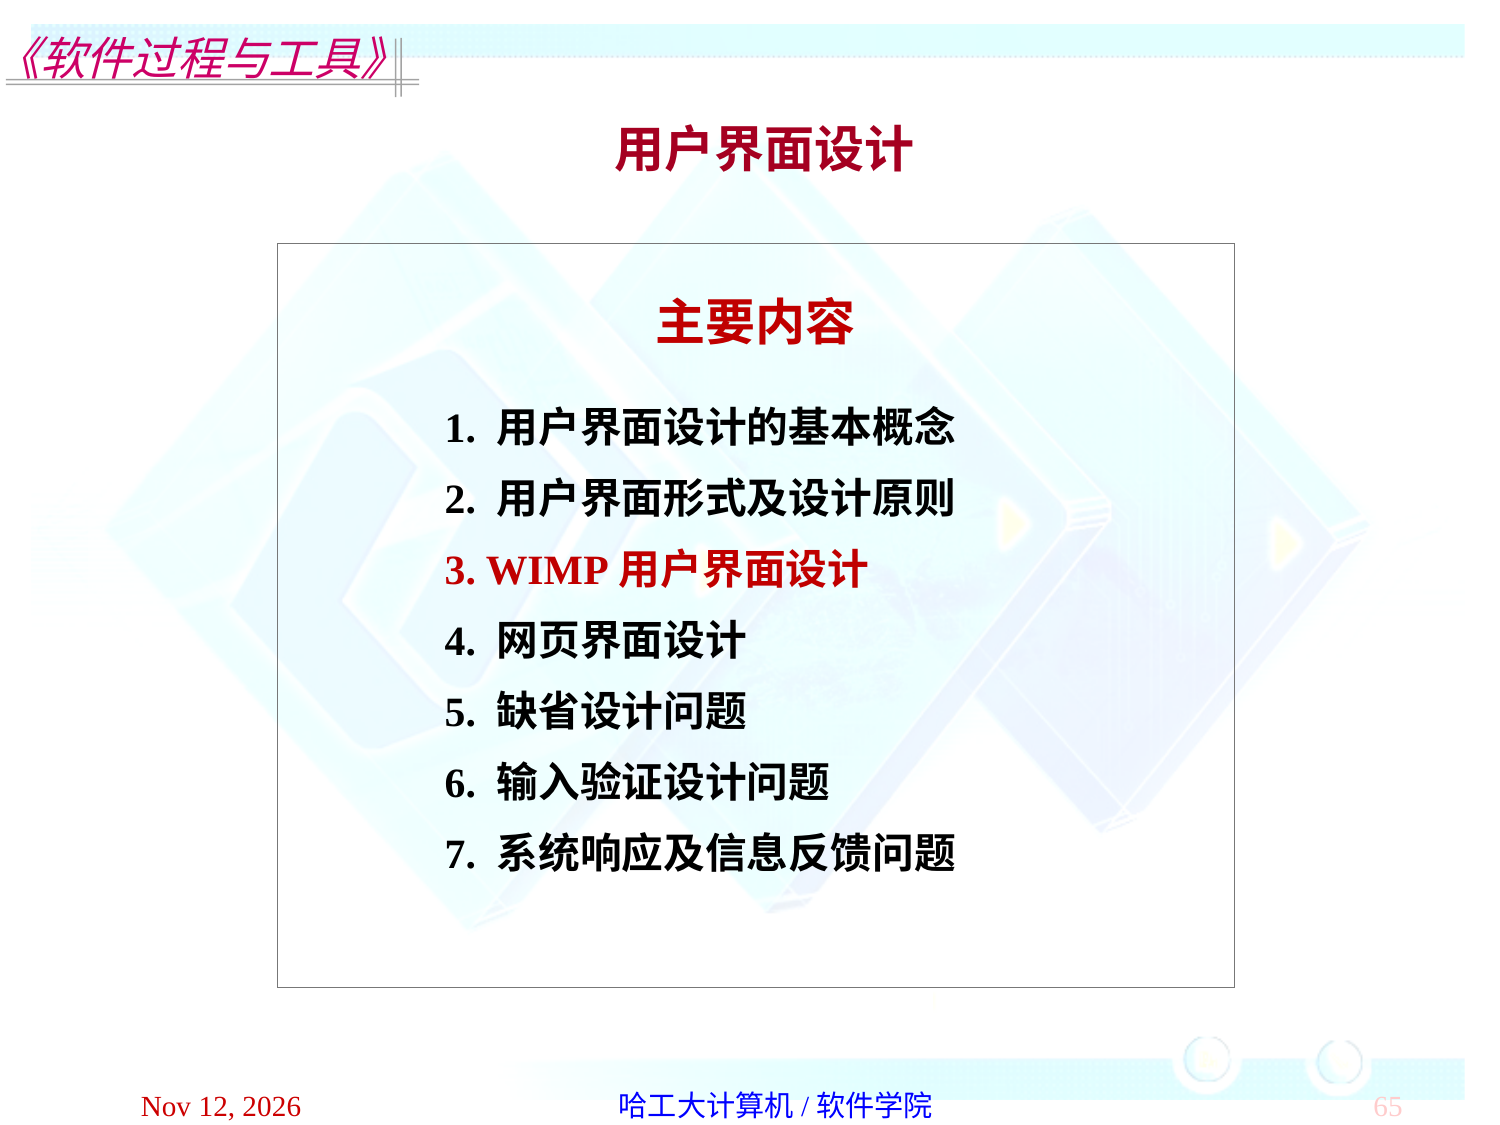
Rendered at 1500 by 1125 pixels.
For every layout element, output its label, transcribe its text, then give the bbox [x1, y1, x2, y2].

text_box 用户界面设计 [389, 74, 1140, 221]
text_box 主要内容 1. 用户界面设计的基本概念 2. 用户界面形式及设计原则 3. WIMP用户界面设计 4. 网页界面设计 5. 缺省设计问题 6. 输入验证设计问题 7. 系统响应及信息反馈问题 [277, 243, 1235, 988]
